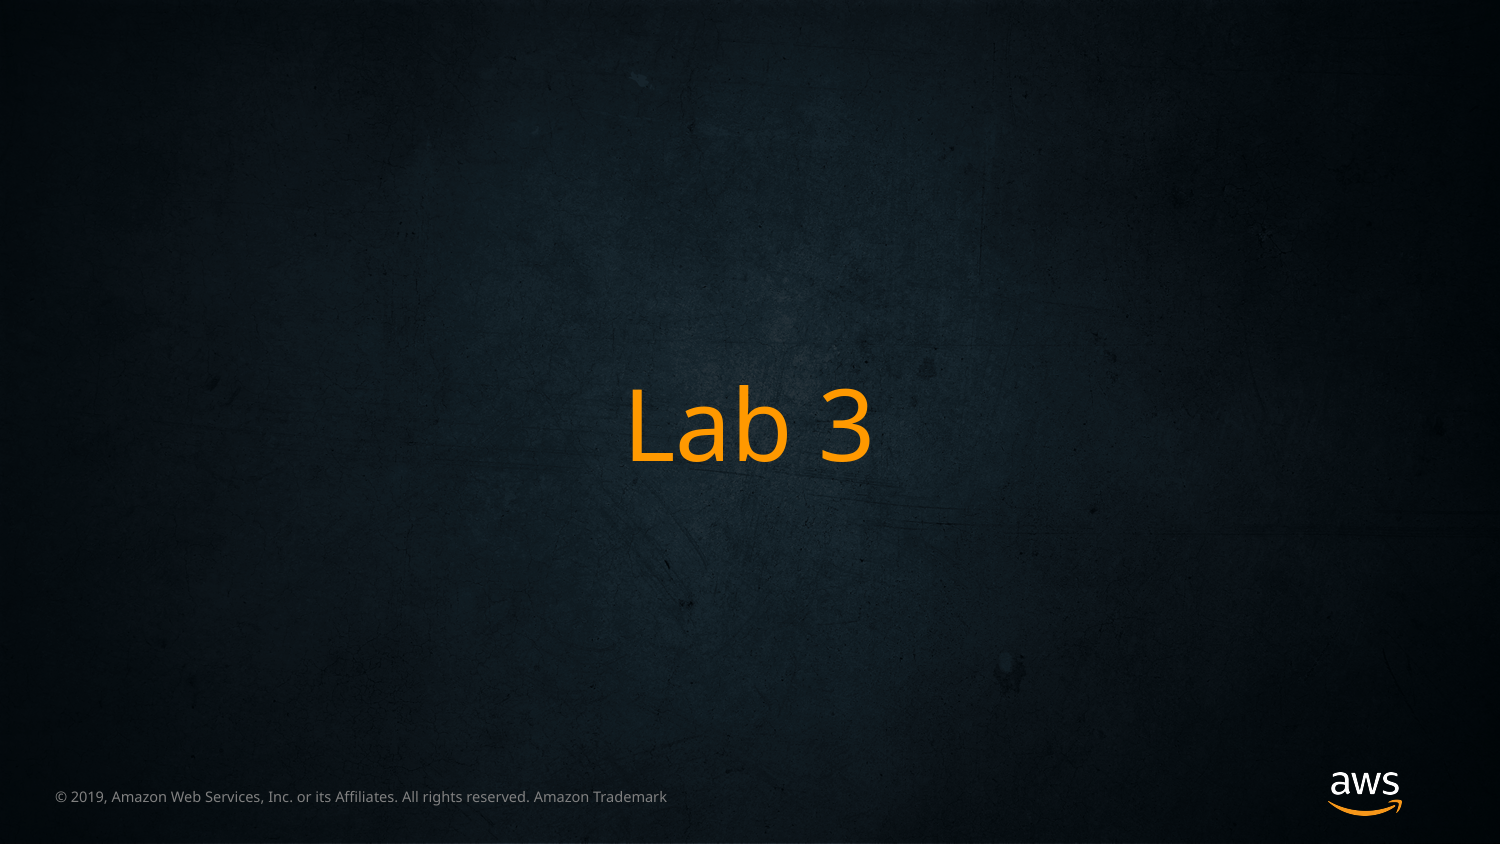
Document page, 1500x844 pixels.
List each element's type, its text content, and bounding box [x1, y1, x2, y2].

text_box Lab 3 [522, 353, 978, 489]
picture [0, 0, 1500, 844]
